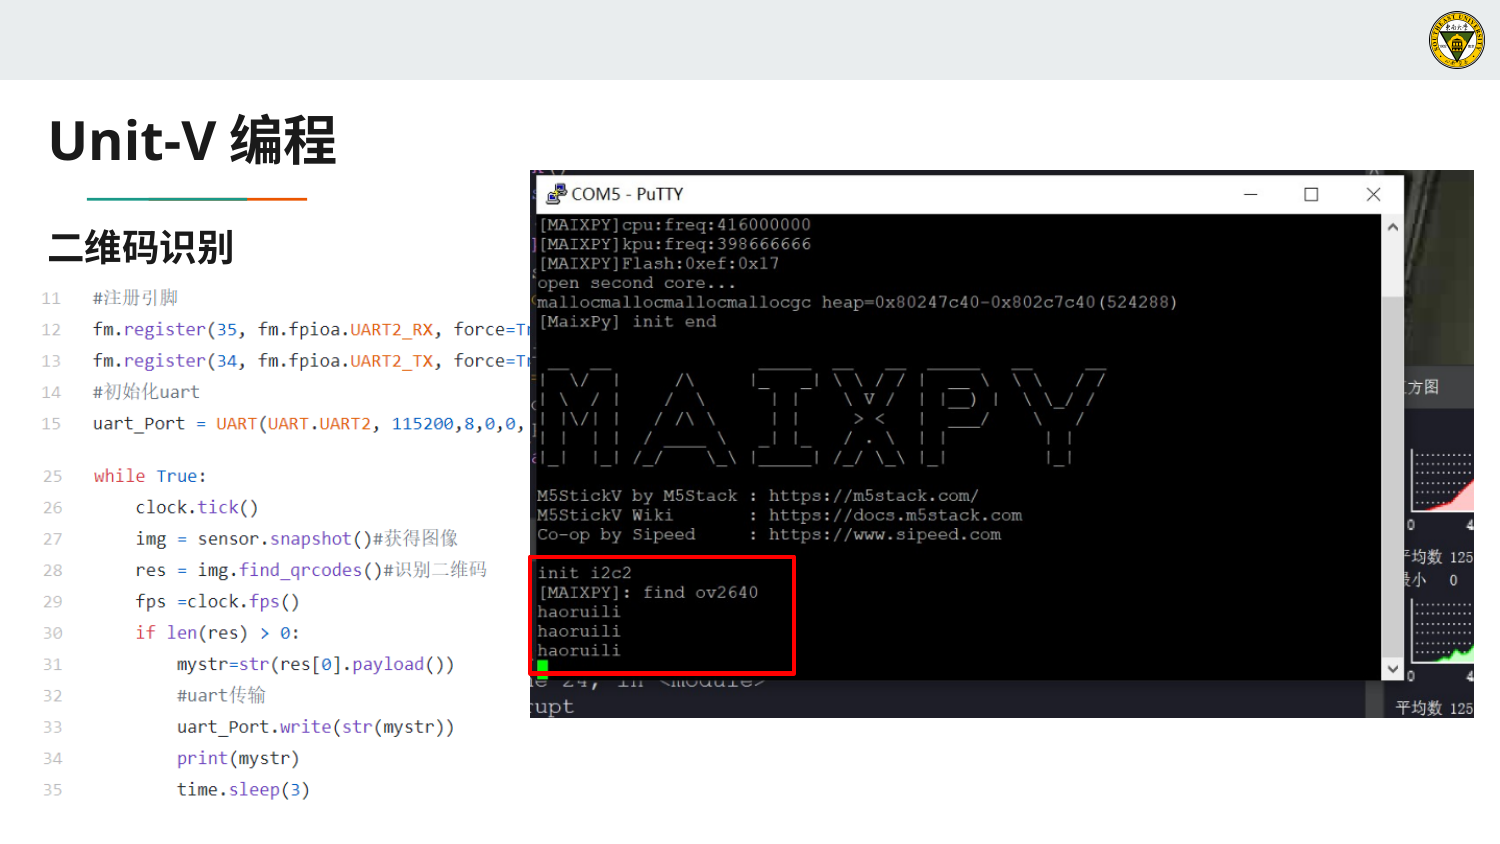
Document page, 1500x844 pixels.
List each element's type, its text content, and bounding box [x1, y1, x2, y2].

picture [1429, 10, 1485, 69]
title Unit-V编程 [32, 91, 609, 217]
picture [0, 169, 1474, 807]
text_box 二维码识别 [32, 217, 524, 277]
